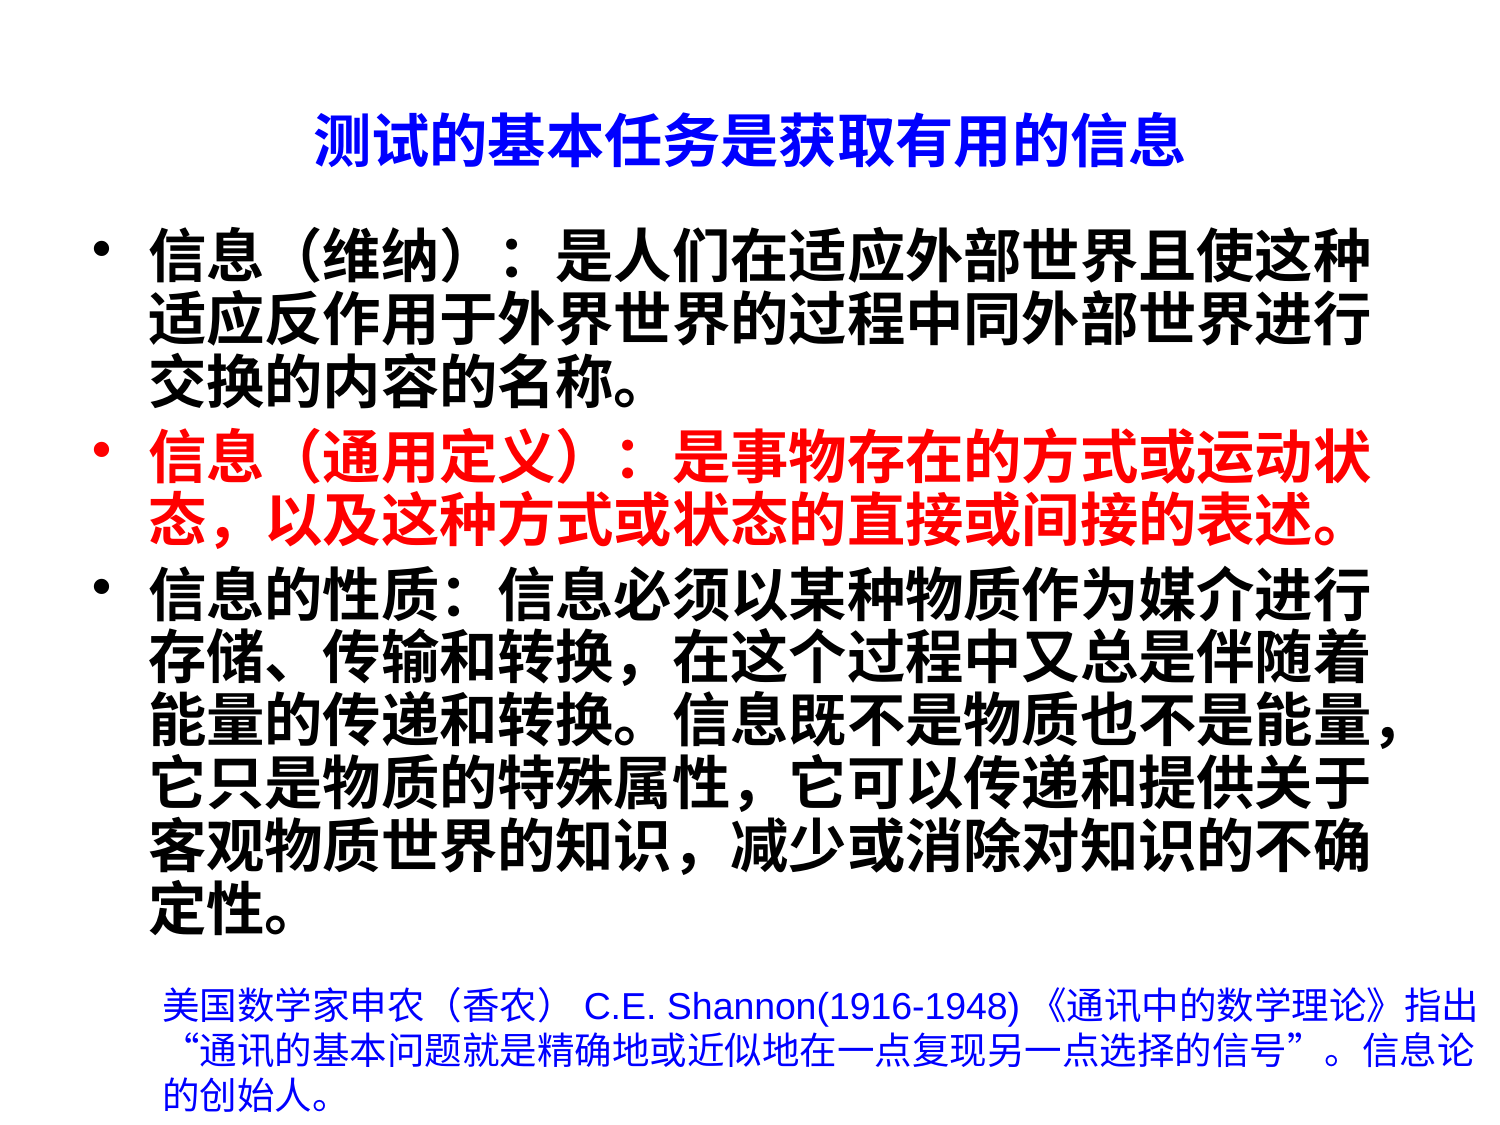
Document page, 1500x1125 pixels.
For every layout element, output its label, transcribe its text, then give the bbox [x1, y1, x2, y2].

list 信息（维纳）：是人们在适应外部世界且使这种适应反作用于外界世界的过程中同外部世界进行交换的内容的名称。 信息（通用定义）：是事物存在的方式或运动状态，以及这种方式或状态的直接或间接的表述。 信息的性质：信息必须以某种物质作为媒介进行存储、传输和转换，在这个过程中又总是伴随着能量的传递和转换。信息既不是物质也不是能量，它只是物质的特殊属性，它可以传递和提供关于客观物质世界的知识，减少或消除对知识的不确定性。 [76, 220, 1427, 963]
text_box 美国数学家申农（香农）C.E. Shannon(1916-1948)《通讯中的数学理论》指出“通讯的基本问题就是精确地或近似地在一点复现另一点选择的信号”。信息论的创始人。 [147, 974, 1500, 1125]
title 测试的基本任务是获取有用的信息 [75, 45, 1425, 233]
